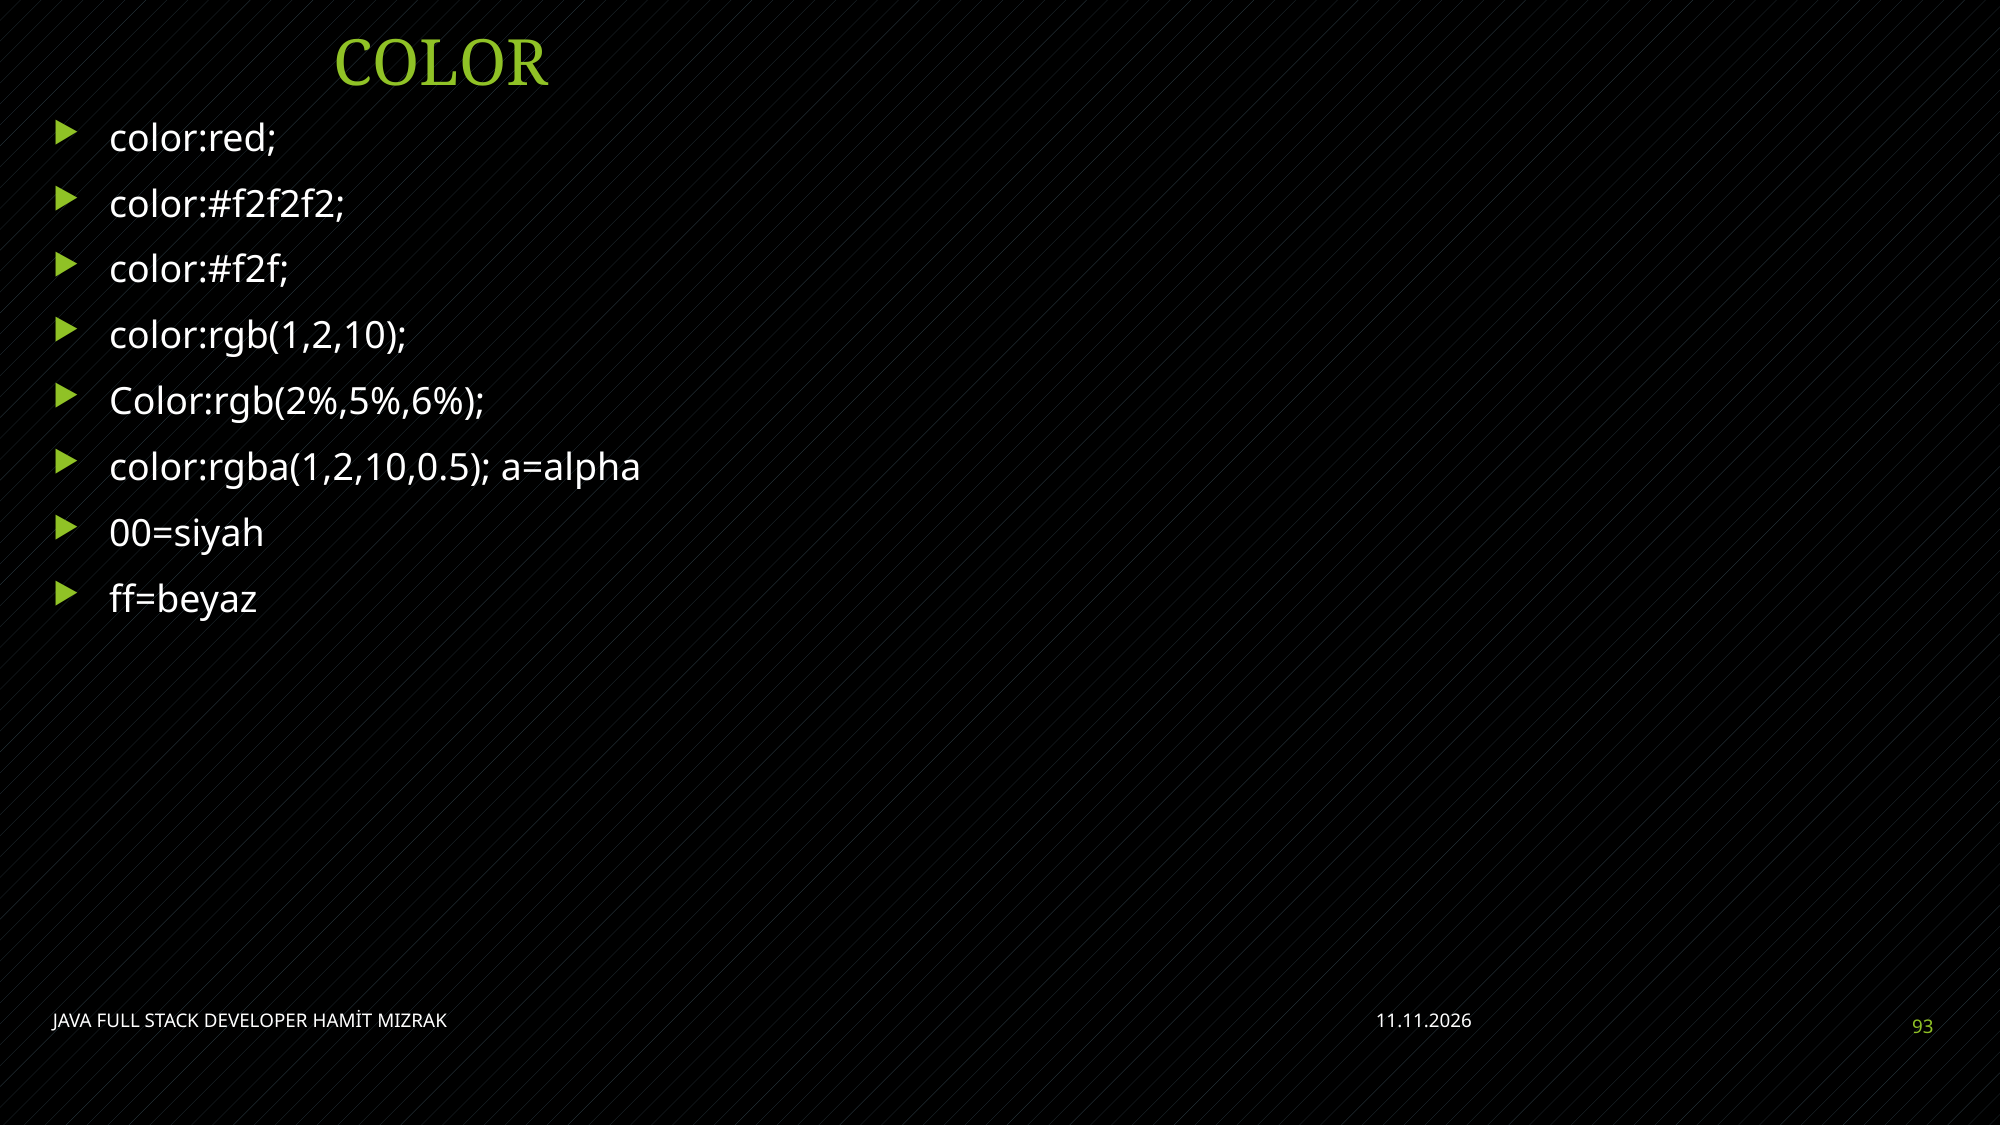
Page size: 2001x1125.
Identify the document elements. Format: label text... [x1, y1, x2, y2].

list color:red; color:#f2f2f2; color:#f2f; color:rgb(1,2,10); Color:rgb(2%,5%,6%); color:rgba(1,2,10,0.5); a=alpha 00=siyah ff=beyaz [37, 106, 1949, 971]
footer JAVA FULL STACK DEVELOPER HAMİT MIZRAK [37, 991, 1145, 1051]
slide_number 93 [1836, 997, 1949, 1058]
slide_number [1181, 991, 1487, 1051]
title COLOR [37, 14, 1949, 106]
